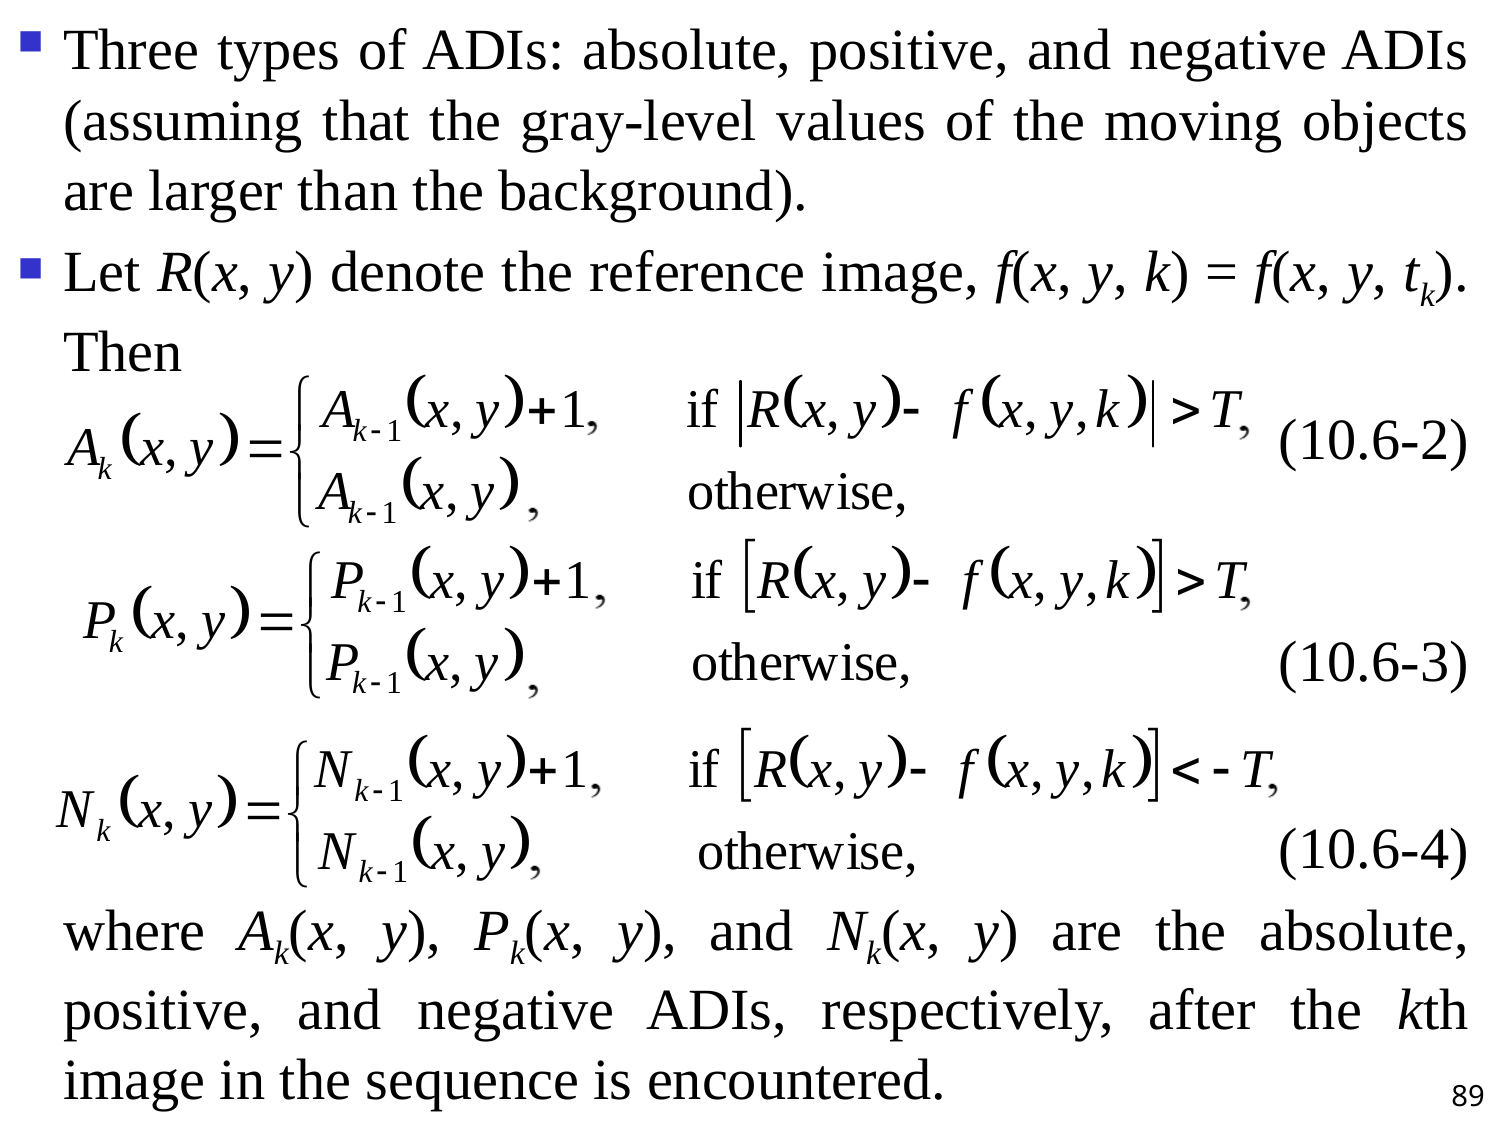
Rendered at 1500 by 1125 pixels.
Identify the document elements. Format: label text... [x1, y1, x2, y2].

slide_number 89 [1234, 1082, 1500, 1125]
picture [592, 585, 609, 627]
picture [527, 856, 544, 897]
picture [525, 675, 542, 716]
picture [525, 498, 542, 539]
list Three types of ADIs: absolute, positive, and negative ADIs (assuming that the gray-level values of the moving objects are larger than the background). Let R(x, y) denote the reference image, f(x, y, k) = f(x, y, tk). Then (10.6-2) (10.6-3) (10.6-4) where Ak(x, y), Pk(x, y), and Nk(x, y) are the absolute, positive, and negative ADIs, respectively, after the kth image in the sequence is encountered. [17, 523, 1469, 1125]
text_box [73, 538, 1265, 712]
picture [1236, 416, 1253, 457]
picture [1265, 774, 1281, 815]
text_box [45, 727, 1285, 901]
list Three types of ADIs: absolute, positive, and negative ADIs (assuming that the gray-level values of the moving objects are larger than the background). Let R(x, y) denote the reference image, f(x, y, k) = f(x, y, tk). Then (10.6-2) (10.6-3) (10.6-4) where Ak(x, y), Pk(x, y), and Nk(x, y) are the absolute, positive, and negative ADIs, respectively, after the kth image in the sequence is encountered. [17, 11, 1469, 522]
picture [584, 411, 601, 453]
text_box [55, 365, 1261, 539]
picture [1237, 587, 1254, 628]
picture [587, 774, 604, 815]
